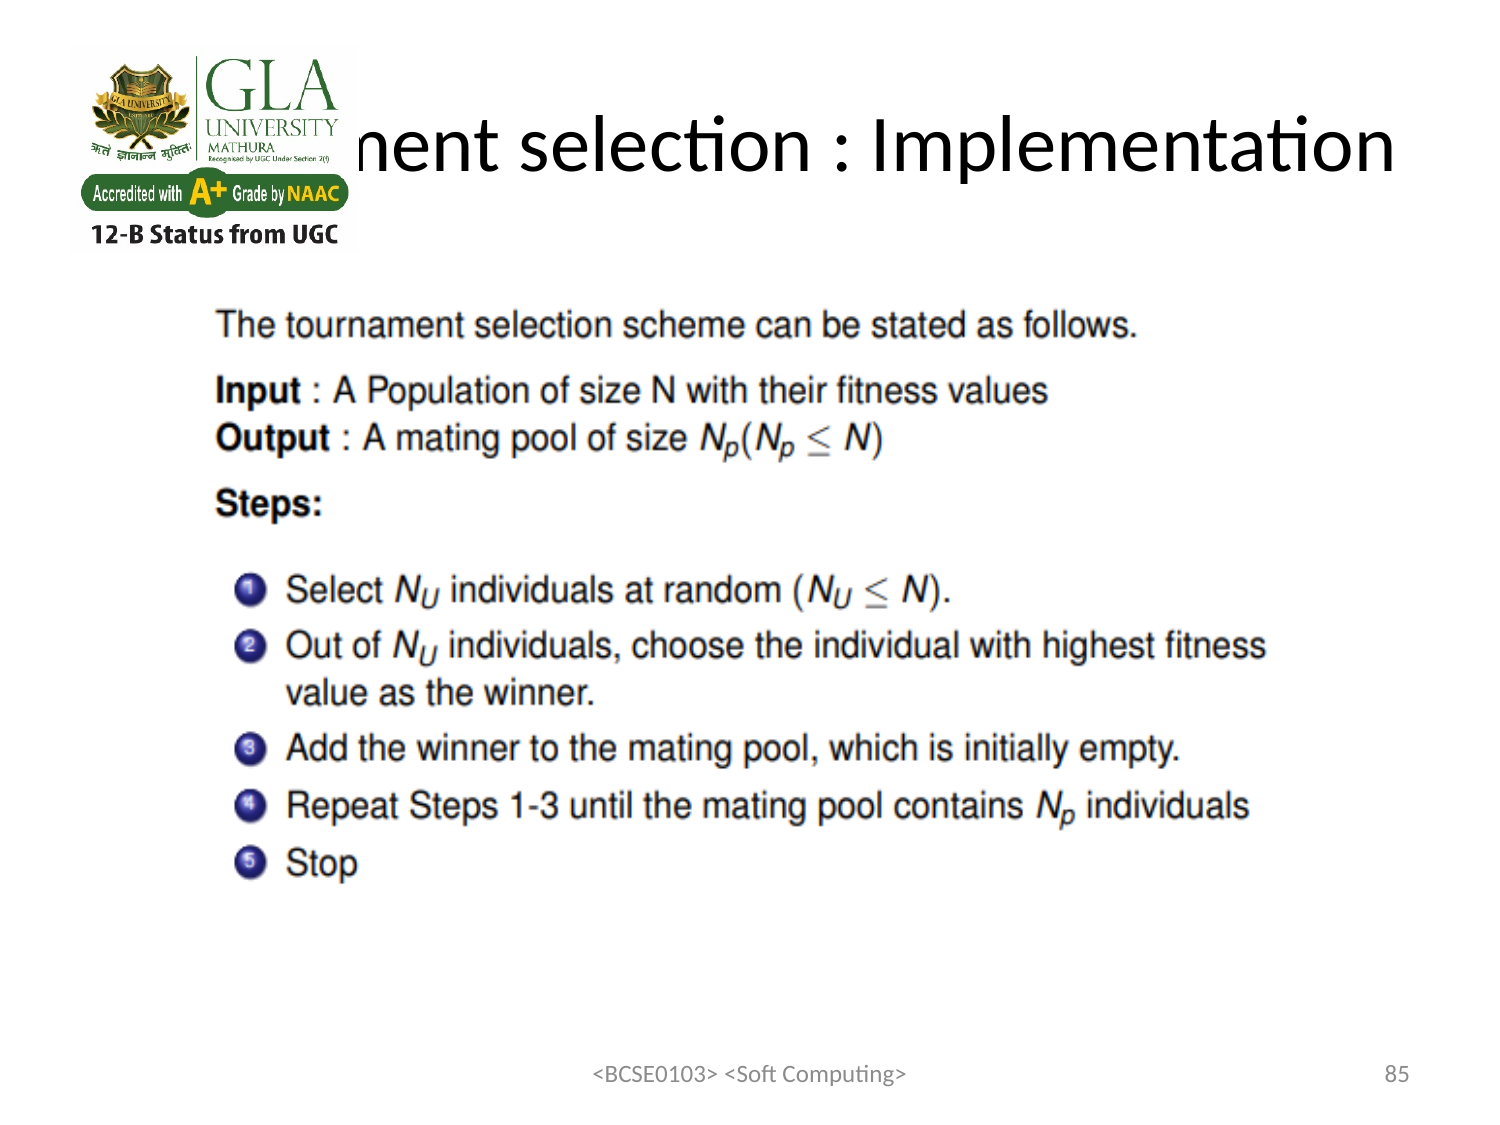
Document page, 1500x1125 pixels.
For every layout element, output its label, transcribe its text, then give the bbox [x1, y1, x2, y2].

picture [70, 45, 359, 255]
footer <BCSE0103> <Soft Computing> [512, 1042, 988, 1103]
slide_number 85 [1074, 1042, 1425, 1103]
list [206, 278, 1329, 918]
title Tournament selection : Implementation [361, 45, 1425, 233]
